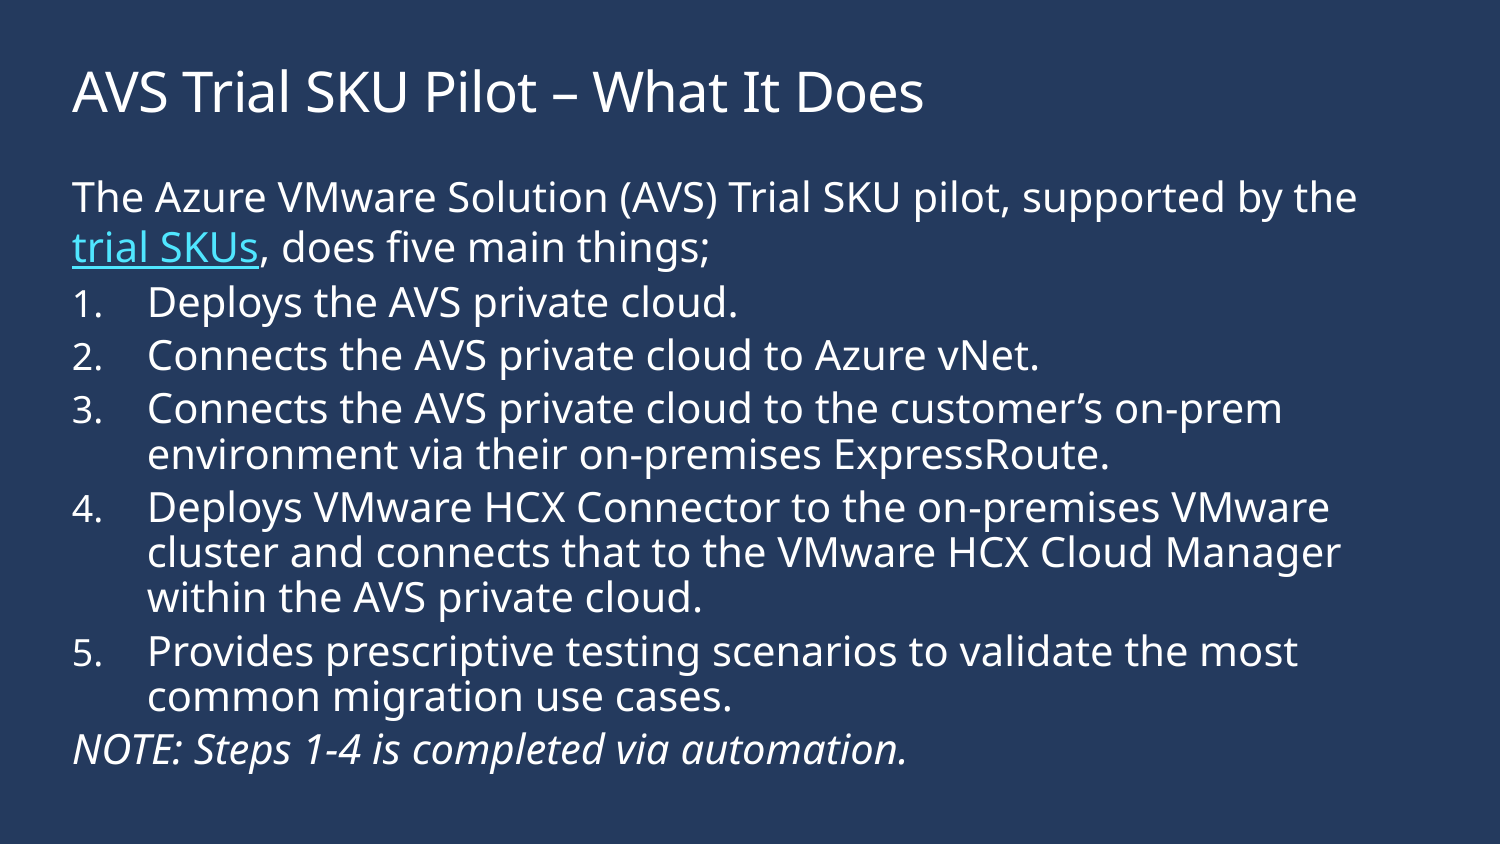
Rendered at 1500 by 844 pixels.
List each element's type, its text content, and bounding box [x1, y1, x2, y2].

title AVS Trial SKU Pilot – What It Does [72, 56, 1428, 125]
list The Azure VMware Solution (AVS) Trial SKU pilot, supported by the trial SKUs, does five main things; Deploys the AVS private cloud. Connects the AVS private cloud to Azure vNet. Connects the AVS private cloud to the customer’s on-prem environment via their on-premises ExpressRoute. Deploys VMware HCX Connector to the on-premises VMware cluster and connects that to the VMware HCX Cloud Manager within the AVS private cloud. Provides prescriptive testing scenarios to validate the most common migration use cases. NOTE: Steps 1-4 is completed via automation. [71, 176, 1428, 816]
